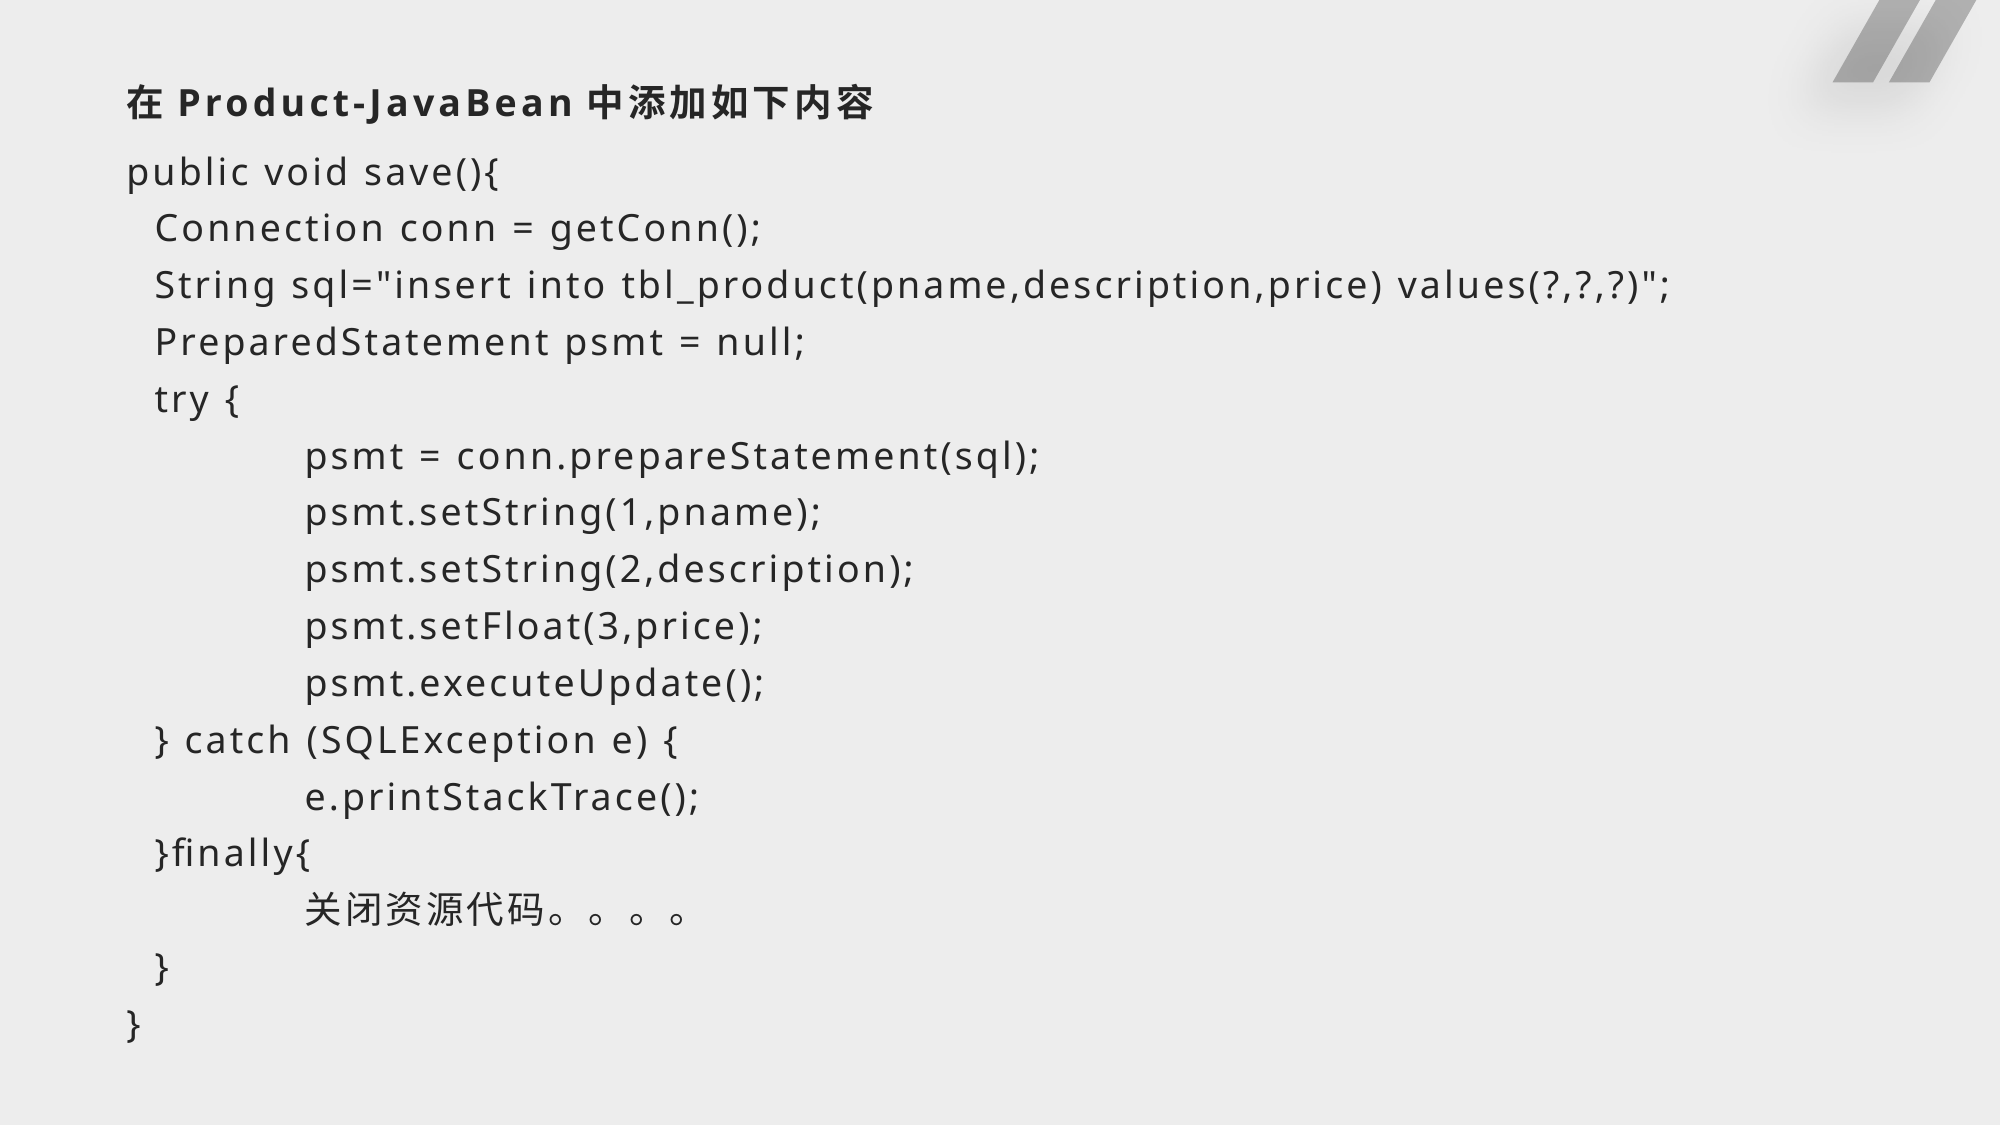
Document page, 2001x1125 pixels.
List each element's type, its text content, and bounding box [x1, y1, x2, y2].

list public void save(){ Connection conn = getConn(); String sql="insert into tbl_product(pname,description,price) values(?,?,?)"; PreparedStatement psmt = null; try { psmt = conn.prepareStatement(sql); psmt.setString(1,pname); psmt.setString(2,description); psmt.setFloat(3,price); psmt.executeUpdate(); } catch (SQLException e) { e.printStackTrace(); }finally{ 关闭资源代码。。。。 } } [109, 156, 1891, 1041]
title 在Product-JavaBean中添加如下内容 [109, 72, 1891, 146]
